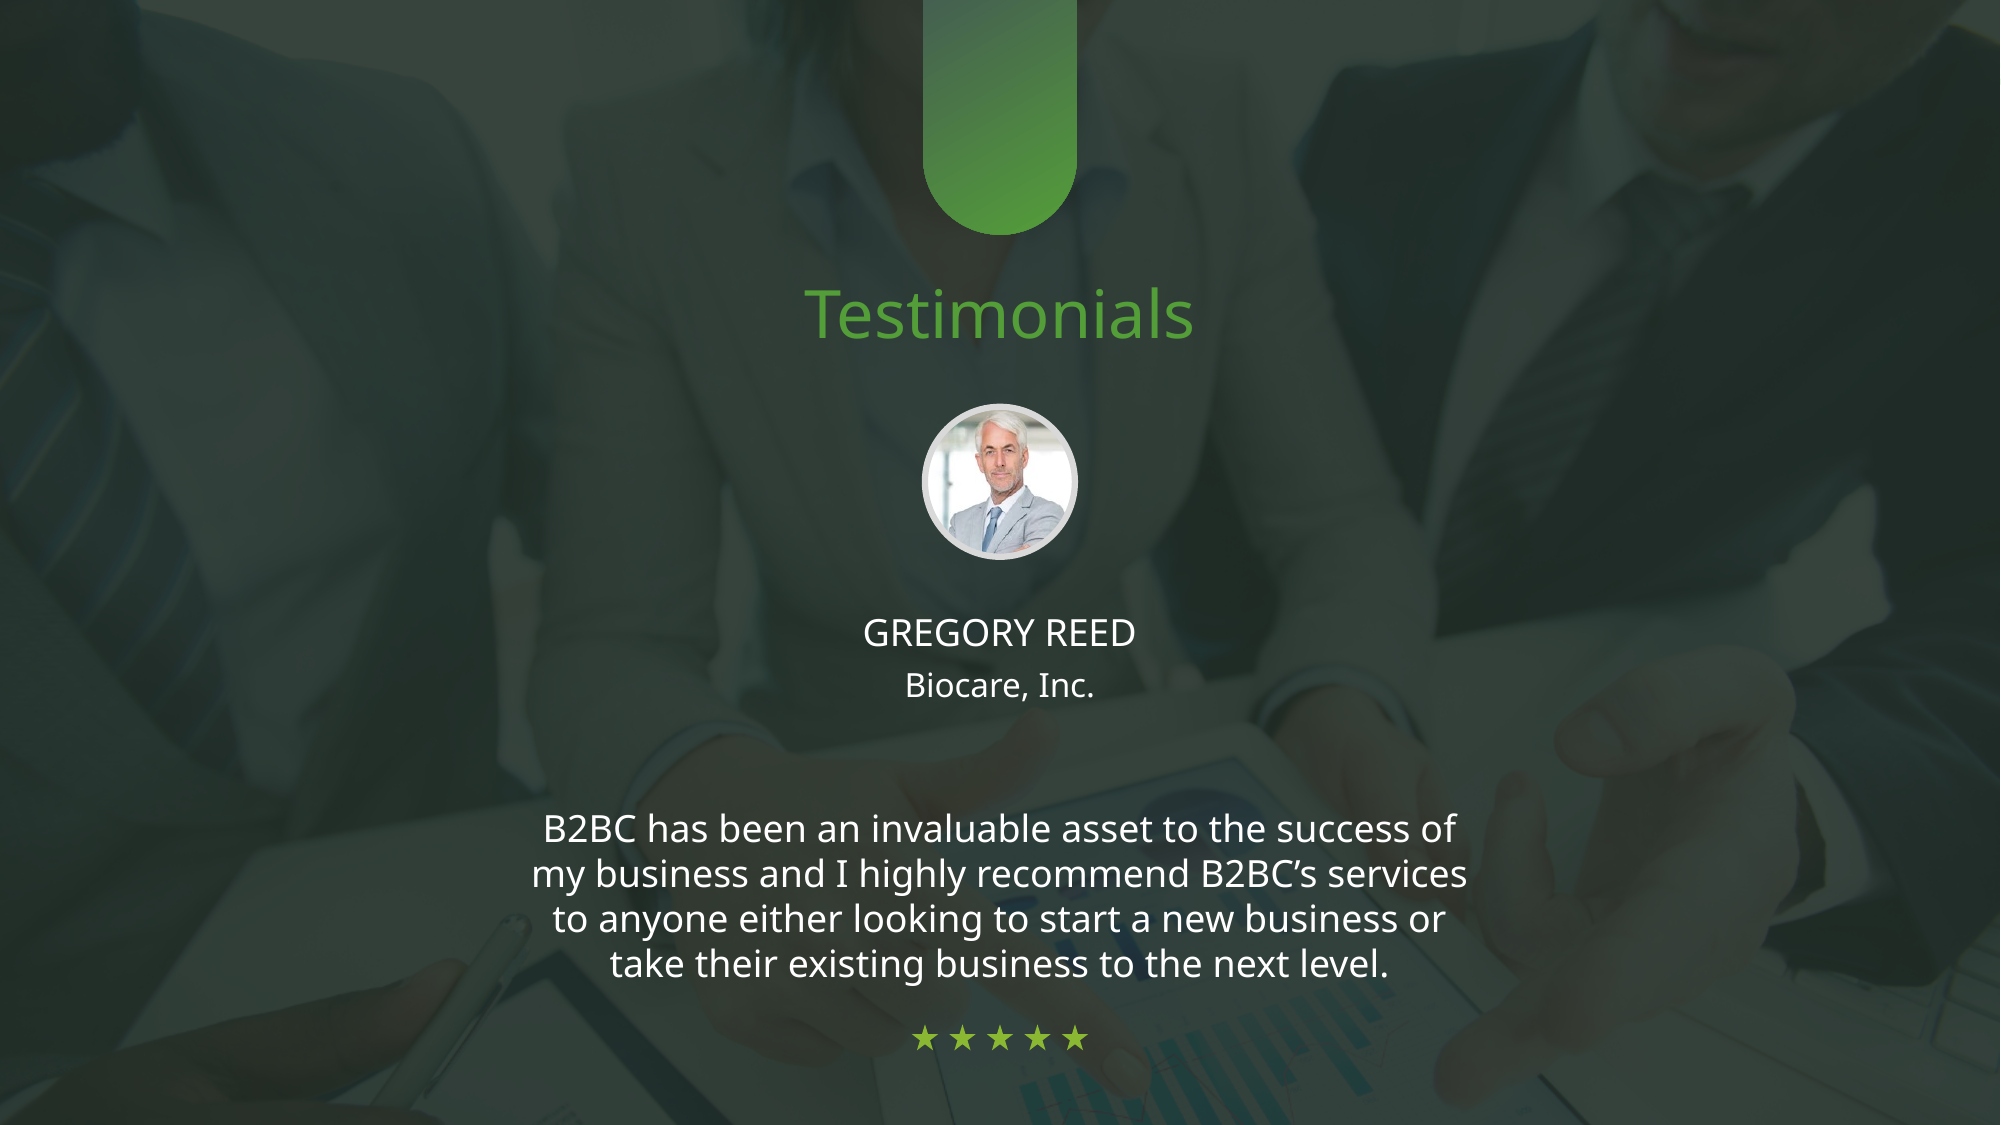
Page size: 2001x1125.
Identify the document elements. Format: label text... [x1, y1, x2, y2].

text_box Biocare, Inc. [723, 656, 1277, 712]
text_box GREGORY REED [794, 601, 1206, 656]
text_box [923, 405, 1076, 558]
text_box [911, 1024, 1089, 1051]
text_box B2BC has been an invaluable asset to the success of my business and I highly recommend B2BC’s services to anyone either looking to start a new business or take their existing business to the next level. [497, 797, 1502, 993]
title Testimonials [675, 273, 1325, 384]
text_box [922, 0, 1078, 236]
